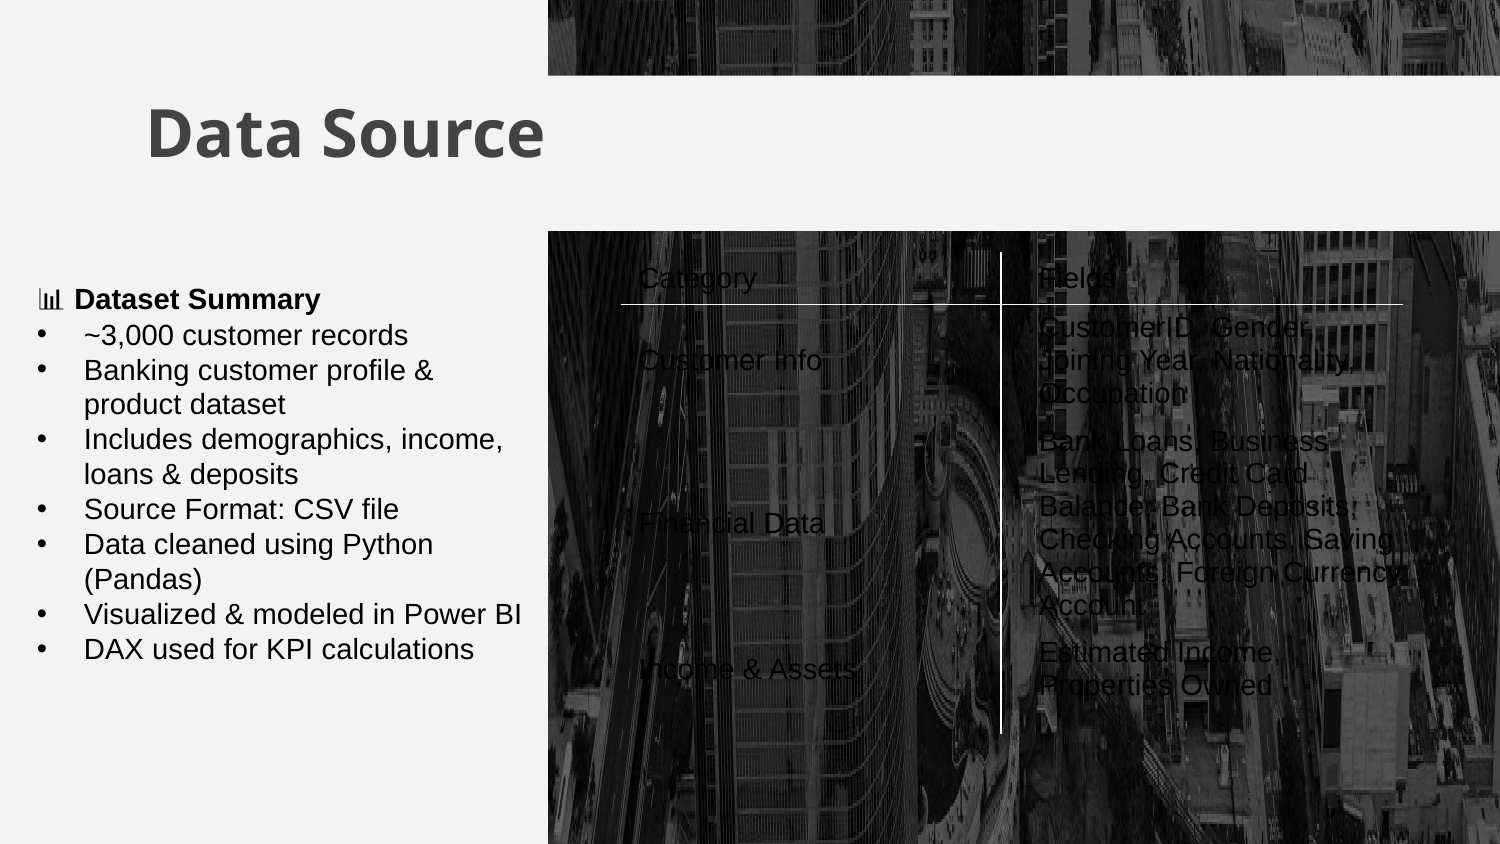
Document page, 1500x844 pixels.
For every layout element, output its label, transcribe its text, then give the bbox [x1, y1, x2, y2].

title Data Source [130, 75, 542, 231]
text_box 📊 Dataset Summary ~3,000 customer records Banking customer profile & product dataset Includes demographics, income, loans & deposits Source Format: CSV file Data cleaned using Python (Pandas) Visualized & modeled in Power BI DAX used for KPI calculations [22, 273, 542, 708]
picture [547, 0, 1500, 844]
